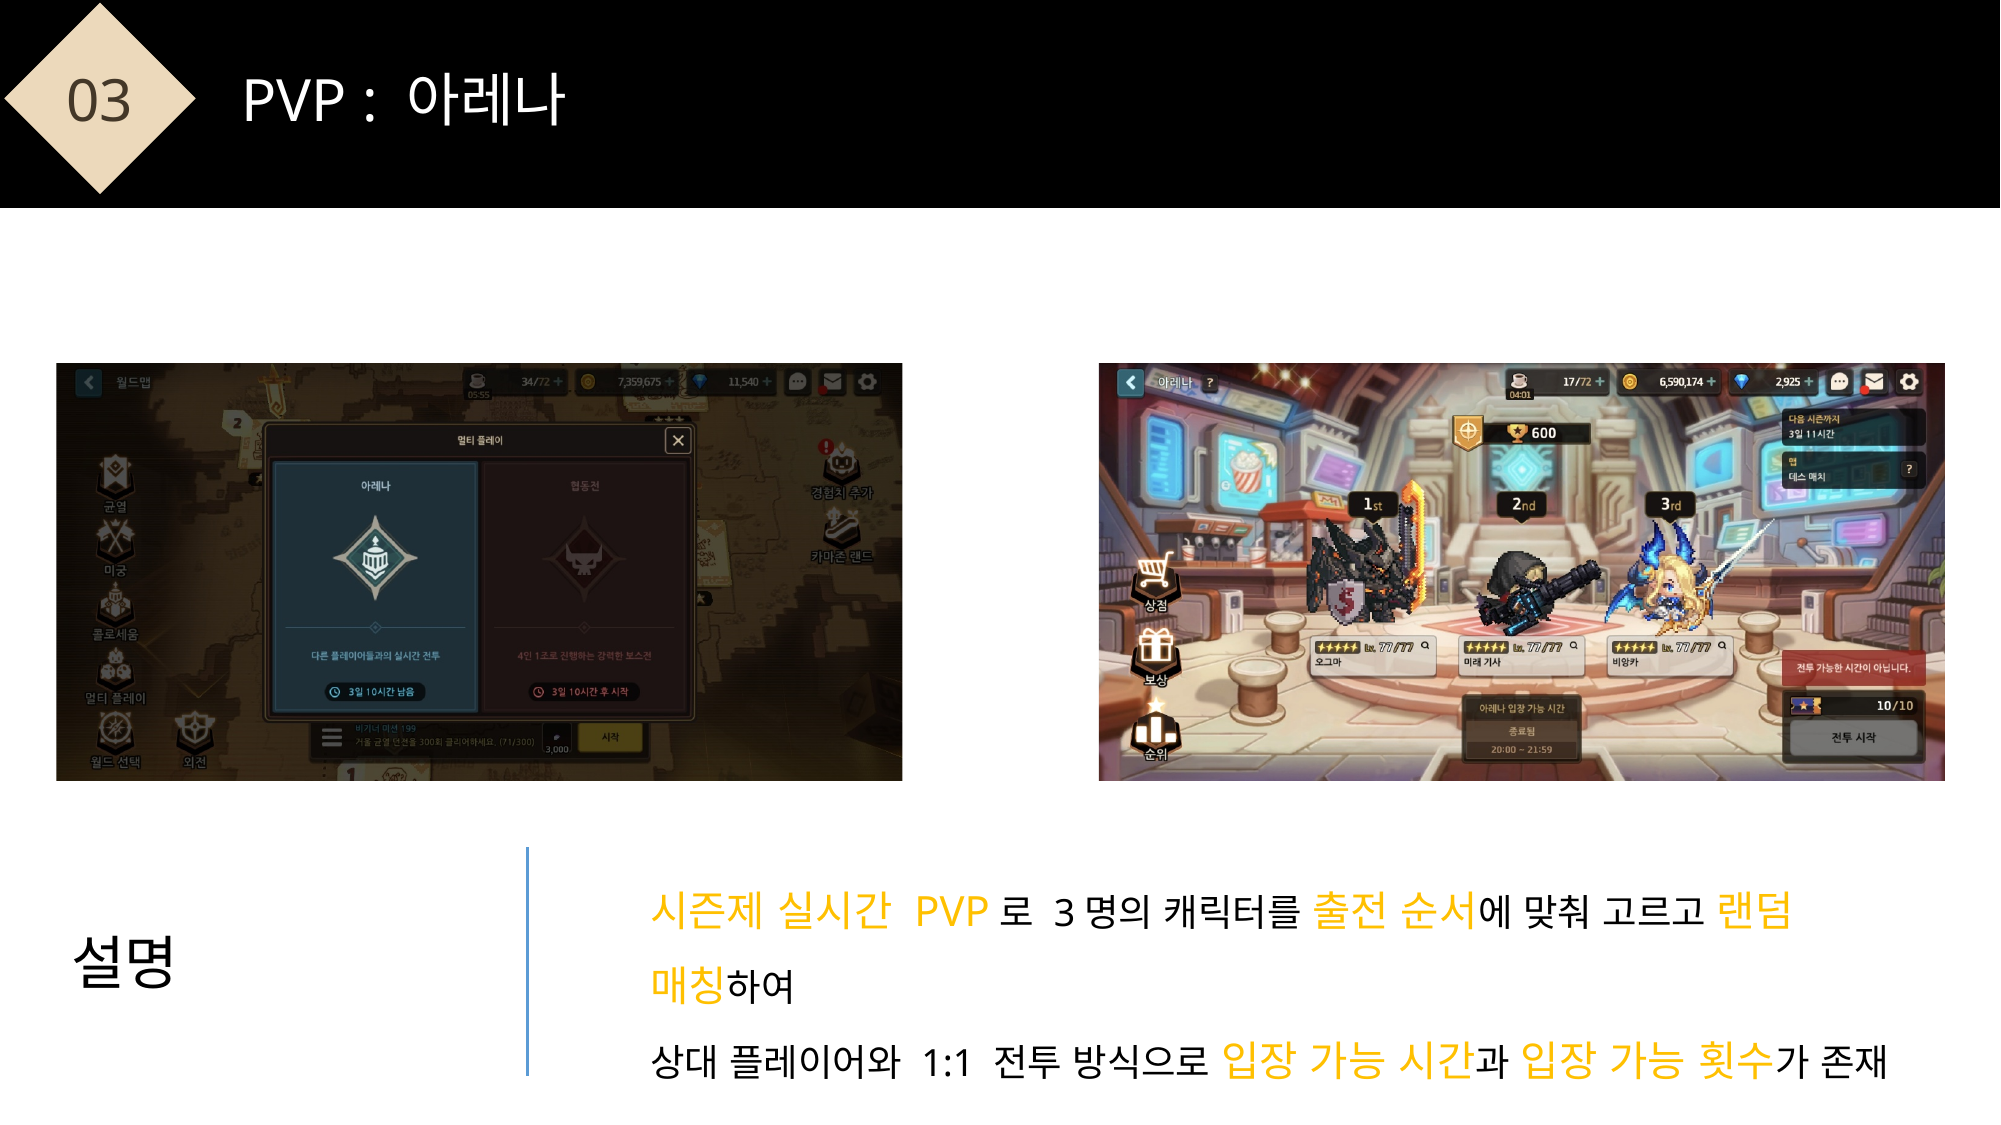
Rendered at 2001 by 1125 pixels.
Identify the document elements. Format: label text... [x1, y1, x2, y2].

text_box 설명 [56, 918, 449, 1004]
text_box PVP : 아레나 [226, 55, 936, 141]
picture [1098, 363, 1945, 781]
text_box [0, 0, 2000, 209]
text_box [32, 30, 168, 167]
text_box 시즌제 실시간 PVP로 3명의 캐릭터를 출전 순서에 맞춰 고르고 랜덤 매칭하여 상대 플레이어와 1:1 전투 방식으로 입장 가능 시간과 입장 가능 횟수가 존재 [635, 851, 1955, 1092]
picture [56, 363, 903, 781]
